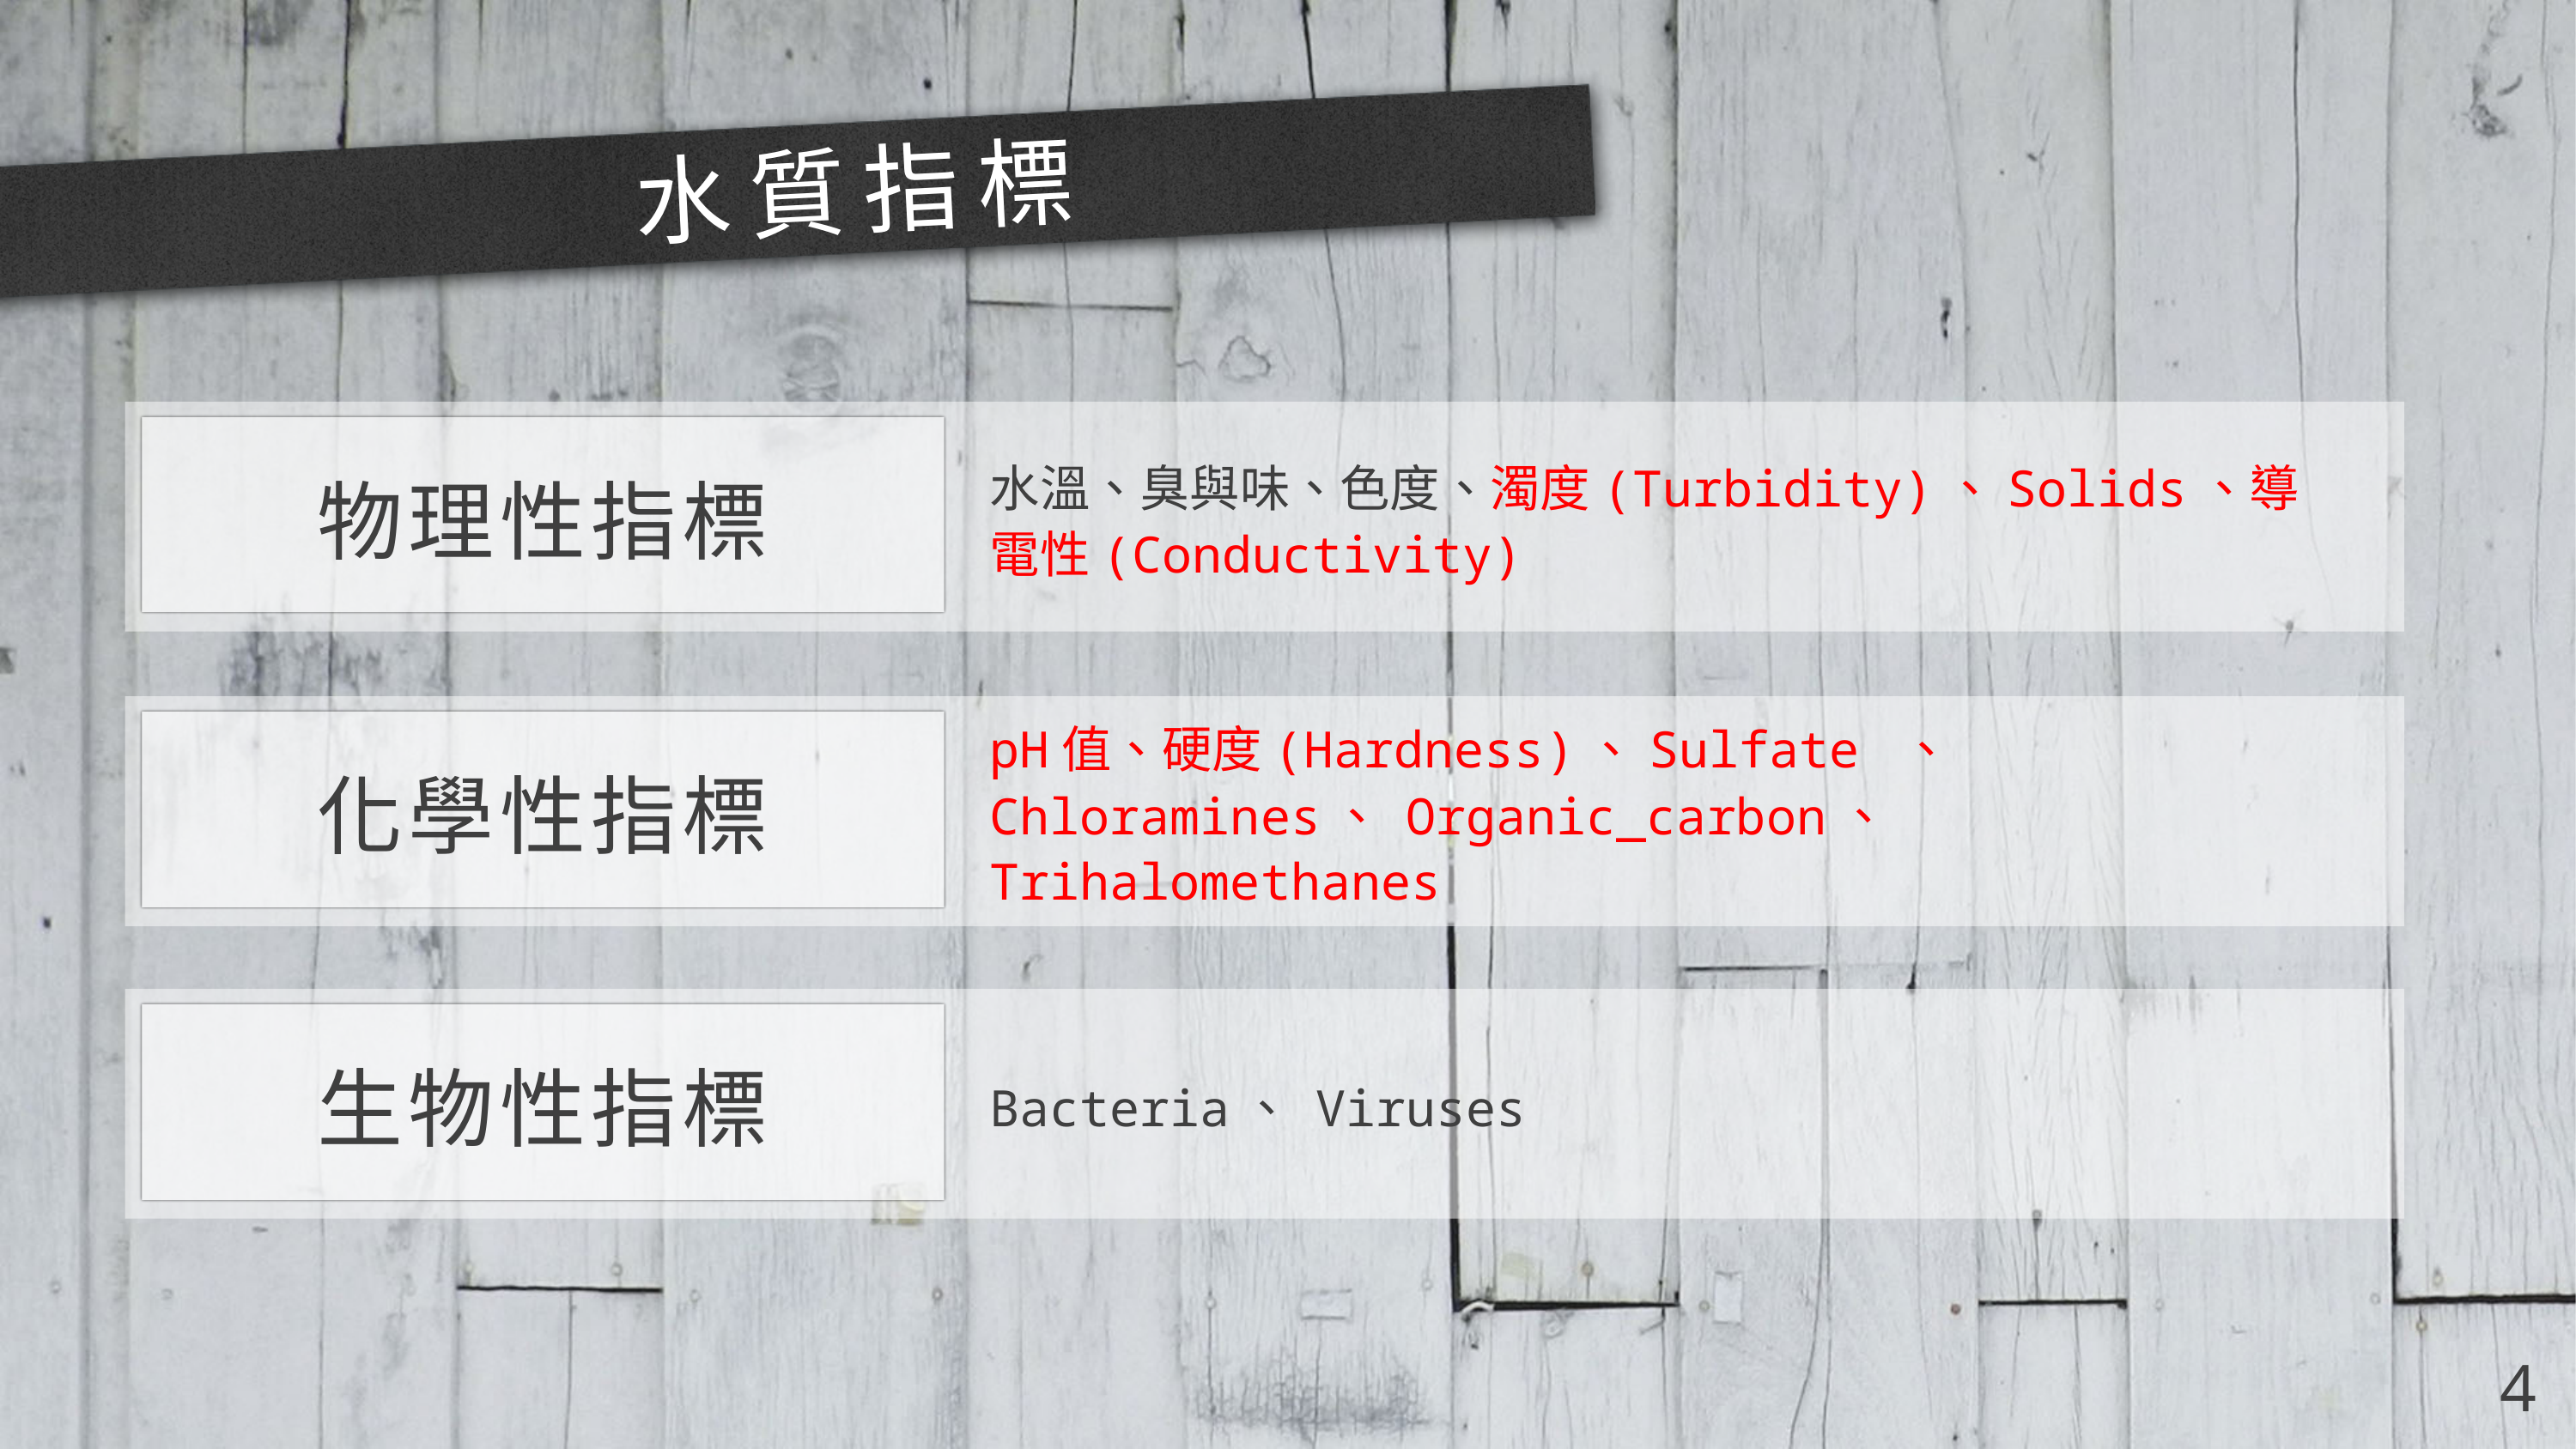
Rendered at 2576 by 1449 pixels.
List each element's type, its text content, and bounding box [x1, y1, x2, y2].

list pH值、硬度(Hardness)、Sulfate 、 Chloramines、 Organic_carbon、 Trihalomethanes [967, 712, 2352, 910]
list 生物性指標 [157, 1012, 928, 1200]
list 物理性指標 [157, 425, 928, 613]
list 水溫、臭與味、色度、濁度(Turbidity)、Solids、導電性(Conductivity) [967, 418, 2352, 615]
slide_number 4 [1948, 1353, 2549, 1430]
picture [0, 0, 2576, 1449]
title 水質指標 [125, 63, 1584, 313]
list Bacteria、 Viruses [967, 1005, 2352, 1203]
list 化學性指標 [157, 719, 928, 907]
